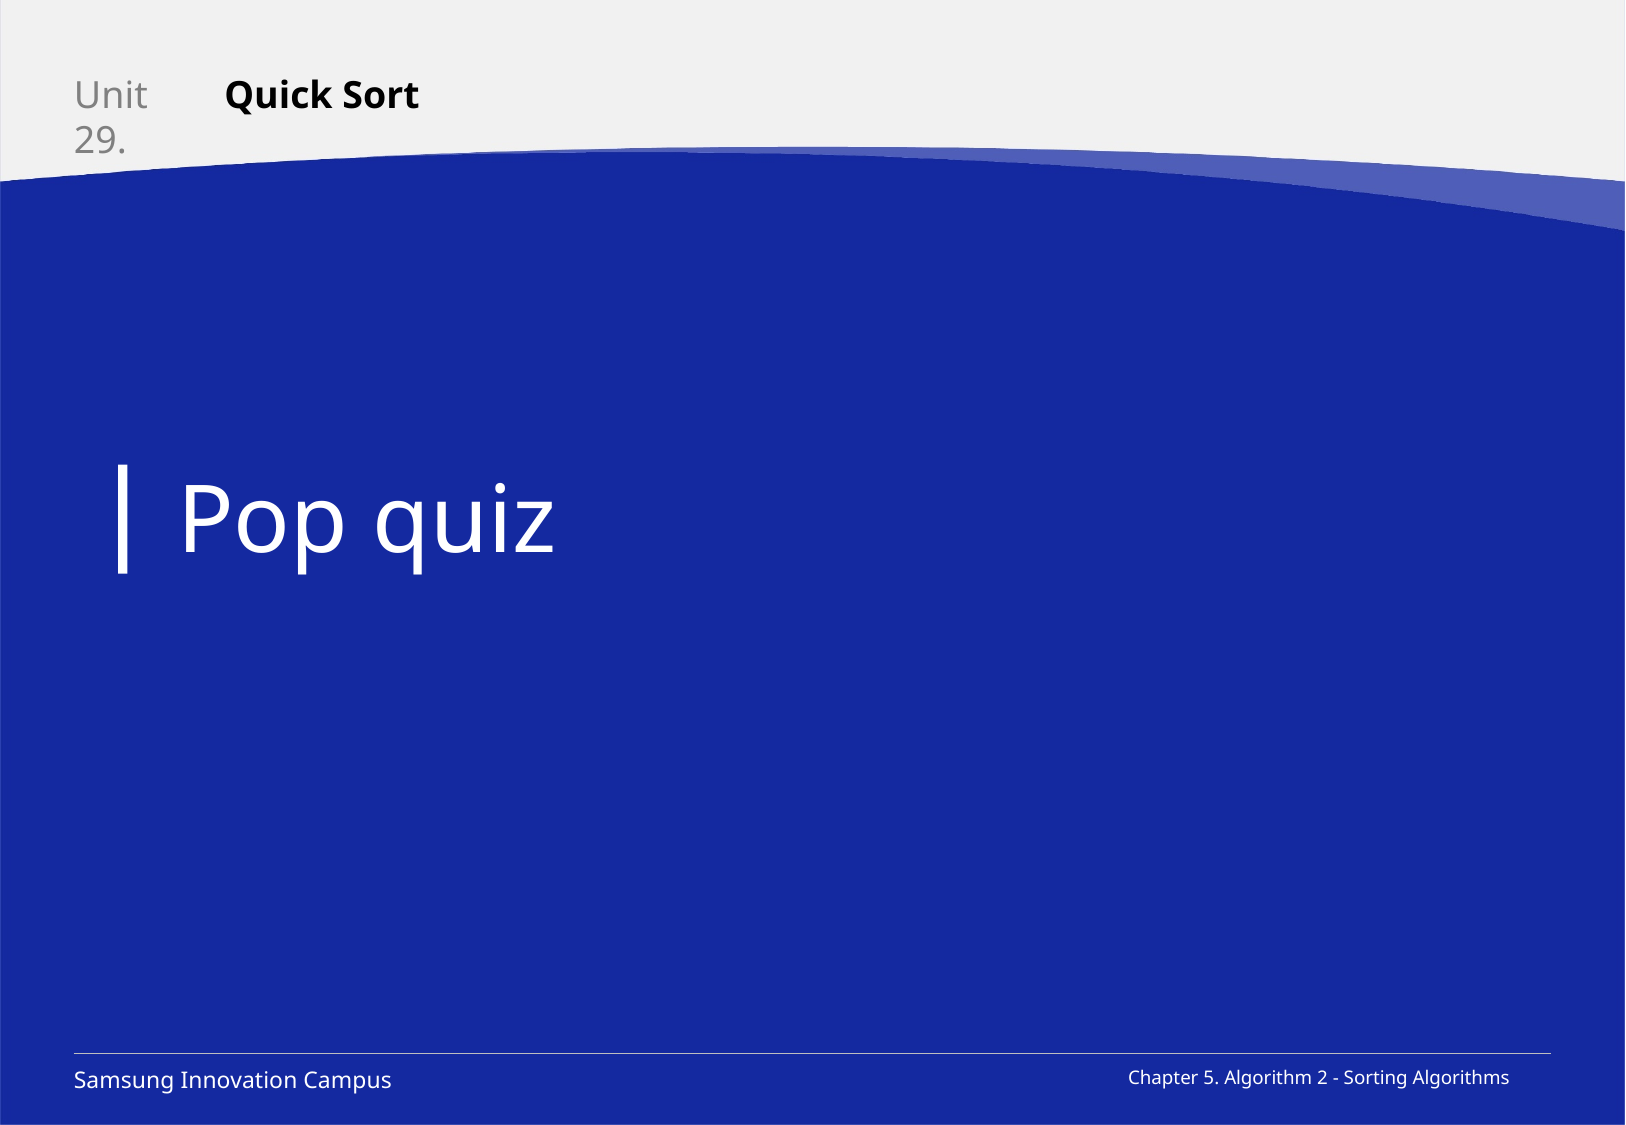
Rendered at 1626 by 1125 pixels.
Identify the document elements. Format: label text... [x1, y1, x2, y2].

text_box [117, 463, 128, 575]
picture [0, 0, 1625, 1125]
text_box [74, 71, 1381, 117]
text_box Pop quiz [176, 458, 1487, 573]
